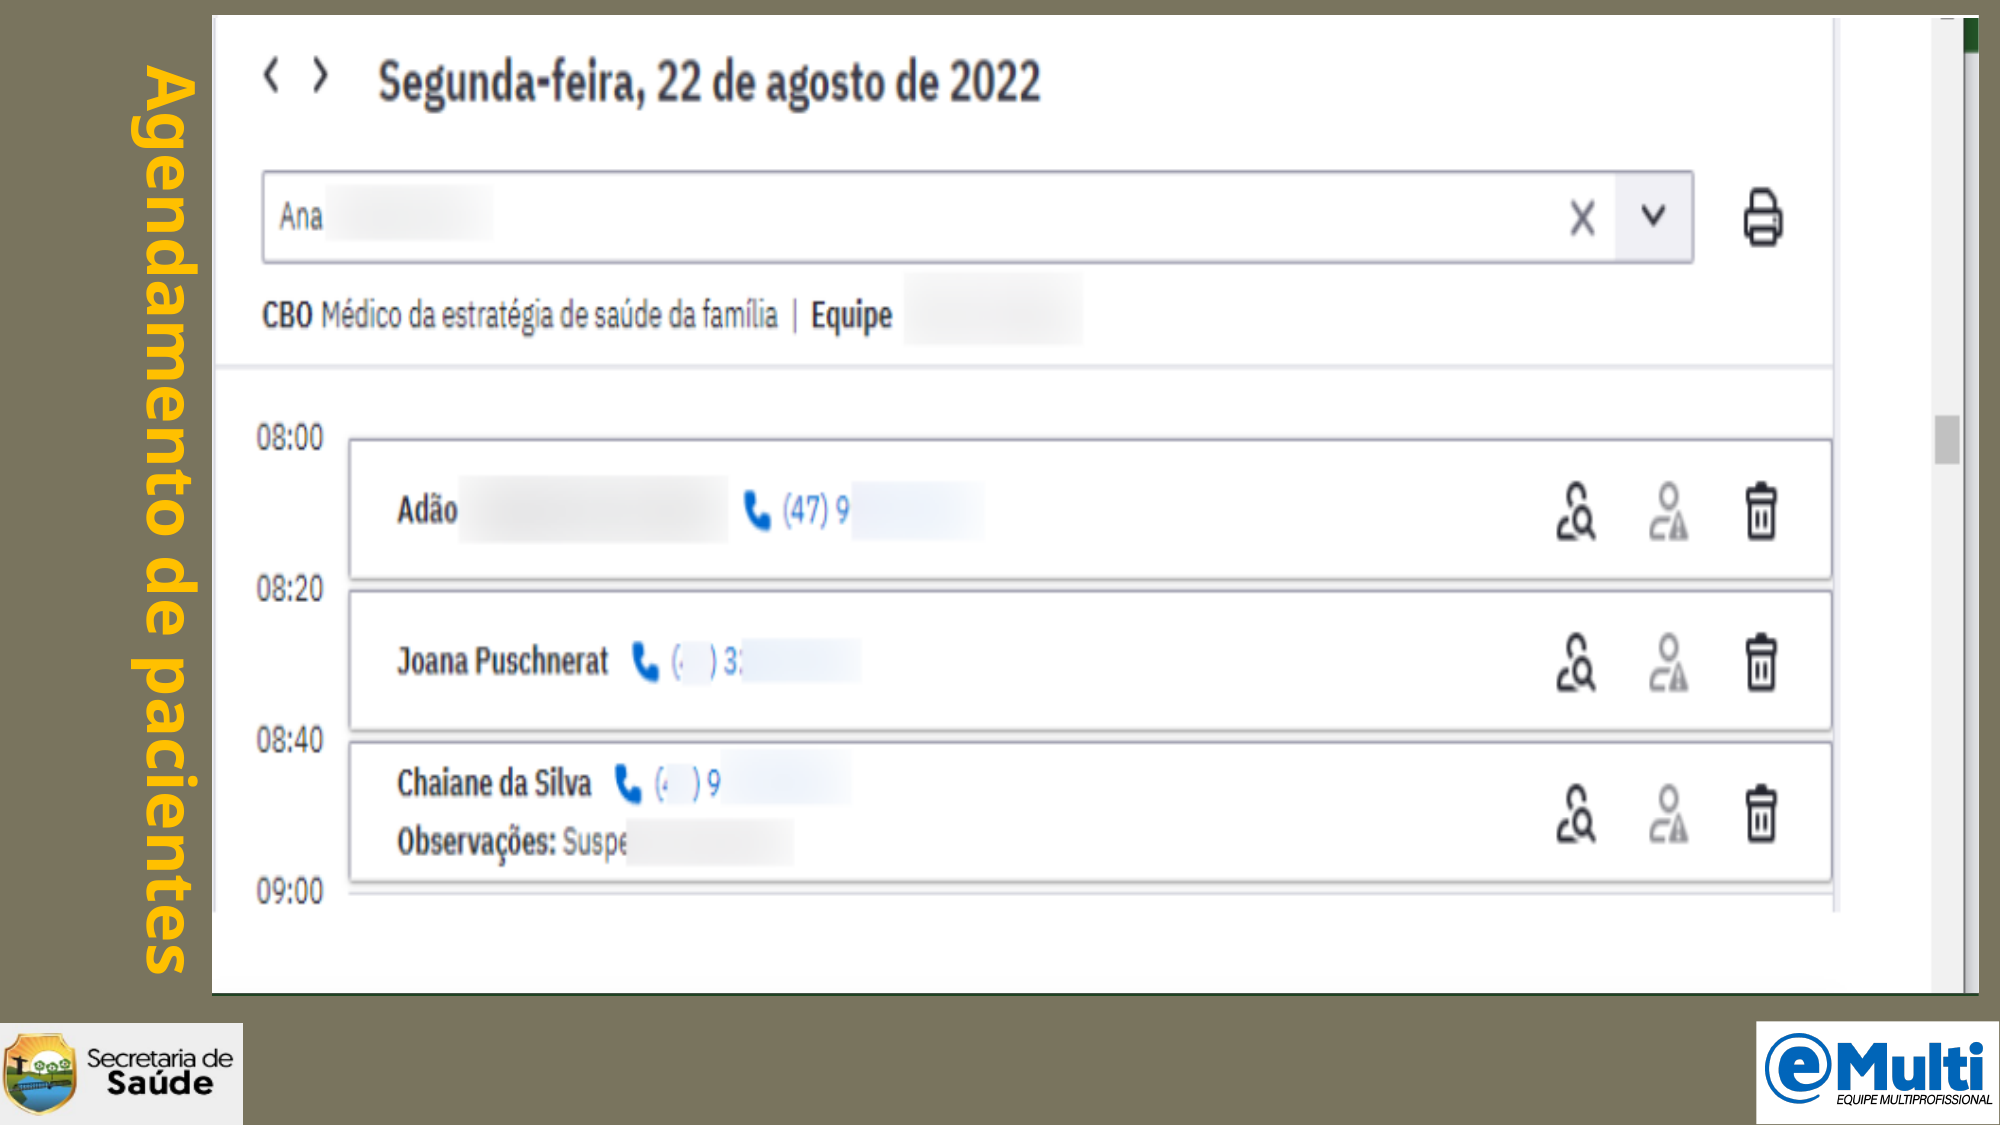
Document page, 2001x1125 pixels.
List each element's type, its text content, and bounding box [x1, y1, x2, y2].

picture [0, 1023, 243, 1125]
picture [212, 14, 1979, 996]
title Agendamento de pacientes [21, 15, 212, 993]
picture [1758, 1021, 2001, 1123]
